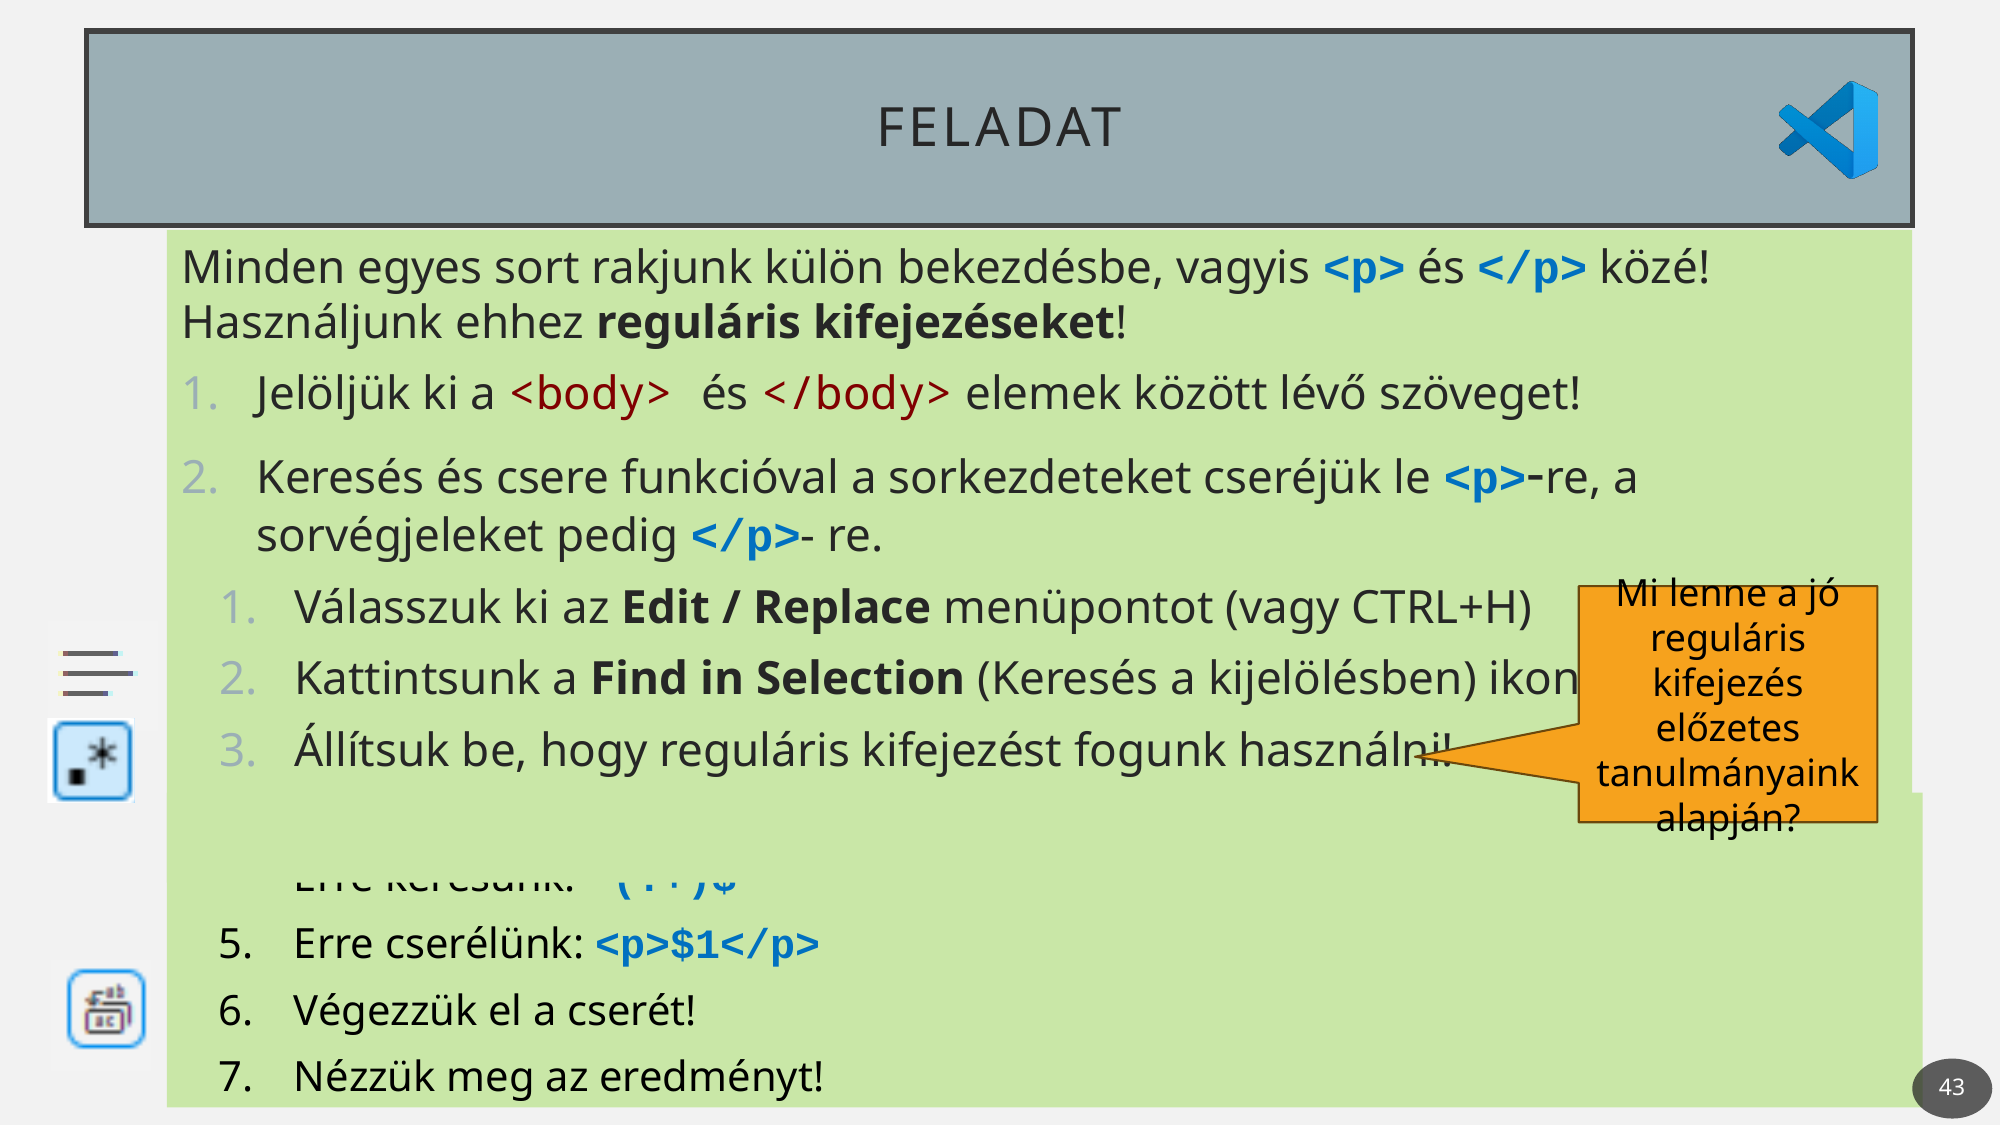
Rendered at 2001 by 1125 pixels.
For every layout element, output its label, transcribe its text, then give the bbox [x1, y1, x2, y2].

picture [1779, 81, 1878, 179]
list Minden egyes sort rakjunk külön bekezdésbe, vagyis <p> és </p> közé! Használjunk ehhez reguláris kifejezéseket! Jelöljük ki a <body> és </body> elemek között lévő szöveget! Keresés és csere funkcióval a sorkezdeteket cseréjük le <p>-re, a sorvégjeleket pedig </p>- re. Válasszuk ki az Edit / Replace menüpontot (vagy CTRL+H) Kattintsunk a Find in Selection (Keresés a kijelölésben) ikonra! Állítsuk be, hogy reguláris kifejezést fogunk használni! [166, 229, 1913, 883]
picture [47, 621, 158, 803]
picture [51, 960, 151, 1071]
slide_number 43 [1912, 1058, 1993, 1119]
title Feladat [84, 28, 1915, 228]
text_box Mi lenne a jó reguláris kifejezés előzetes tanulmányaink alapján? [1413, 585, 1879, 824]
text_box Egyik lehetséges megoldás: Erre keresünk: ^(.+)$ Erre cserélünk: <p>$1</p> Végezzük el a cserét! Nézzük meg az eredményt! [166, 792, 1923, 1108]
